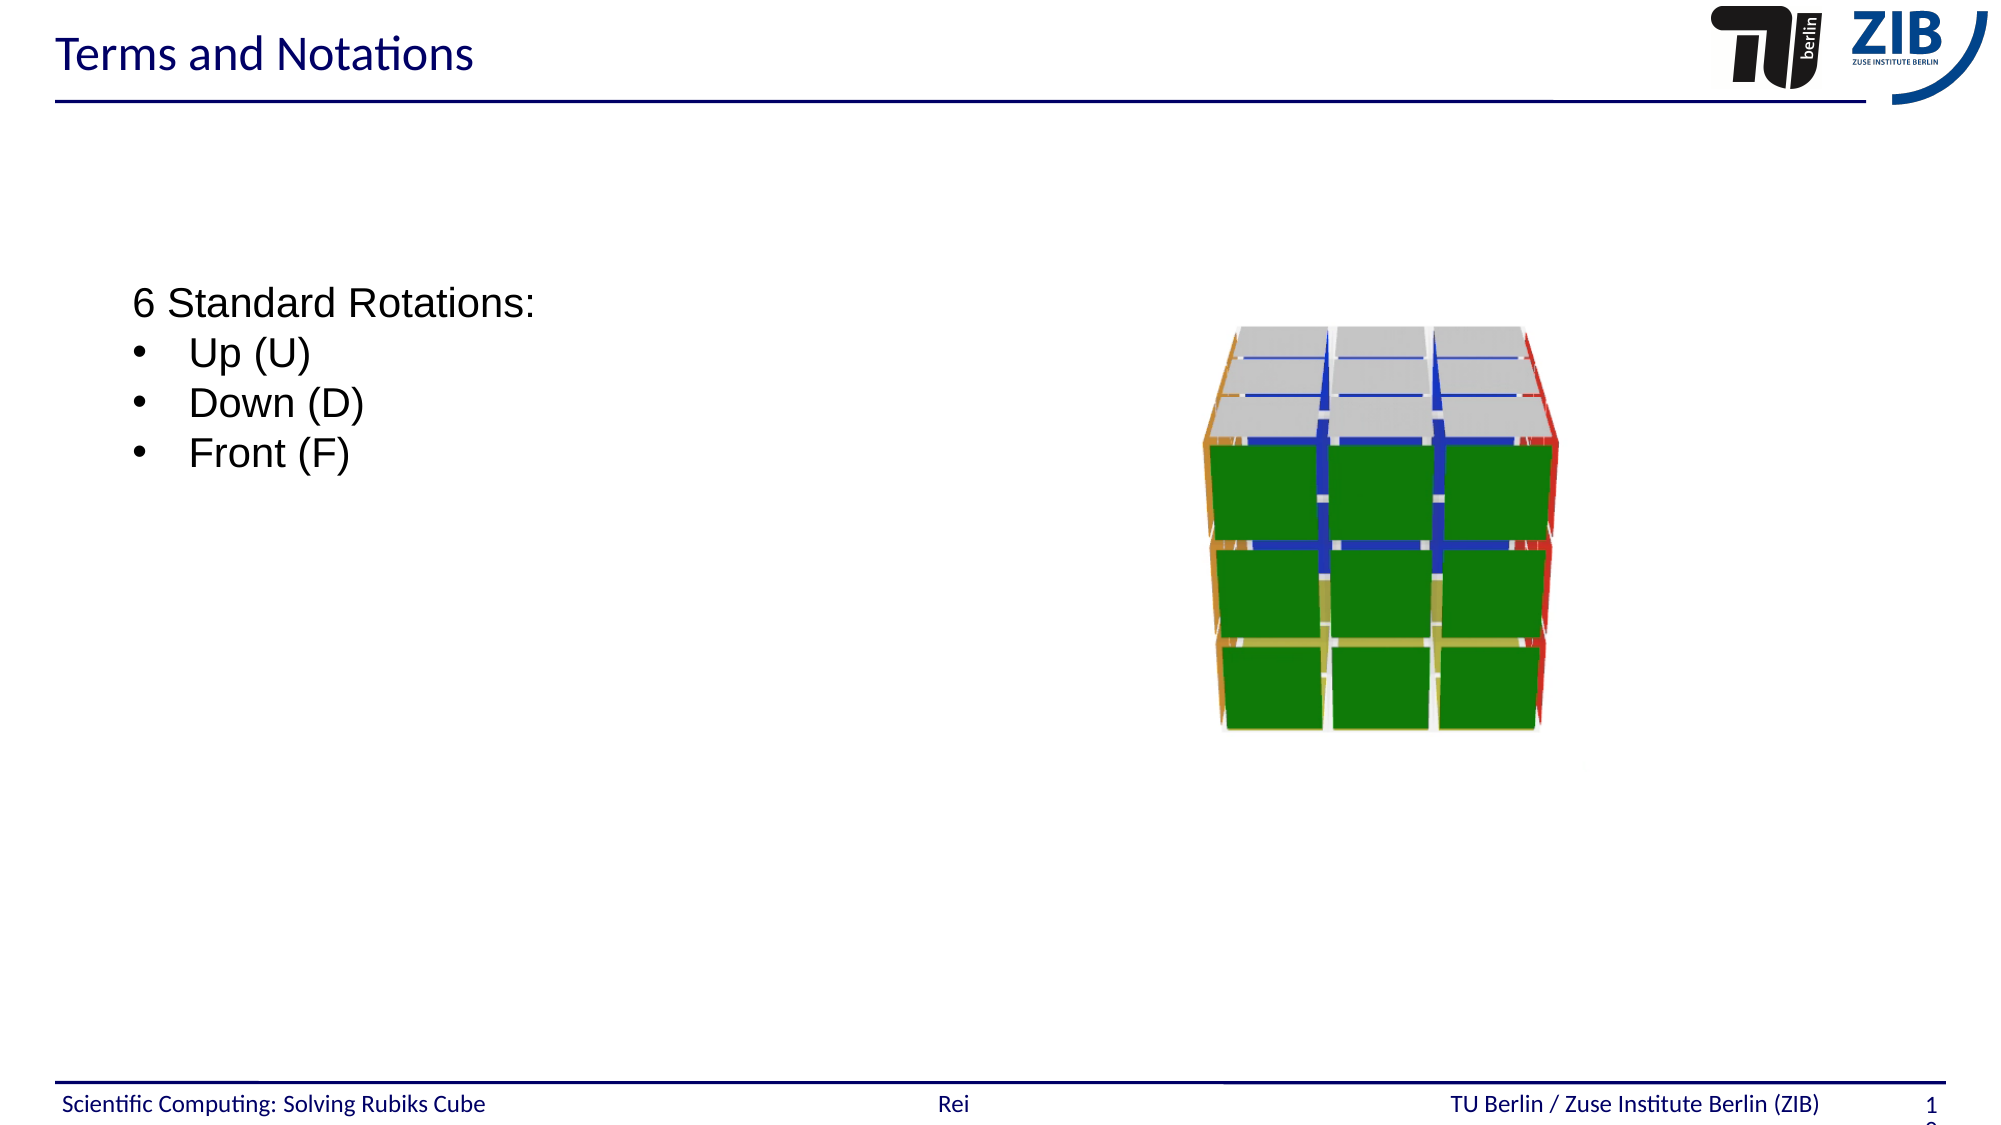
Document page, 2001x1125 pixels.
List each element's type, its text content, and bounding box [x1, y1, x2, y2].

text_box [1177, 280, 1591, 775]
text_box Scientific Computing: Solving Rubiks Cube Rei TU Berlin / Zuse Institute Berlin (ZIB) [47, 1072, 1984, 1125]
text_box 6 Standard Rotations: Up (U) Down (D) Front (F) [132, 276, 537, 477]
title Terms and Notations [54, 0, 1694, 82]
picture [1850, 7, 1989, 106]
picture [1711, 6, 1822, 89]
